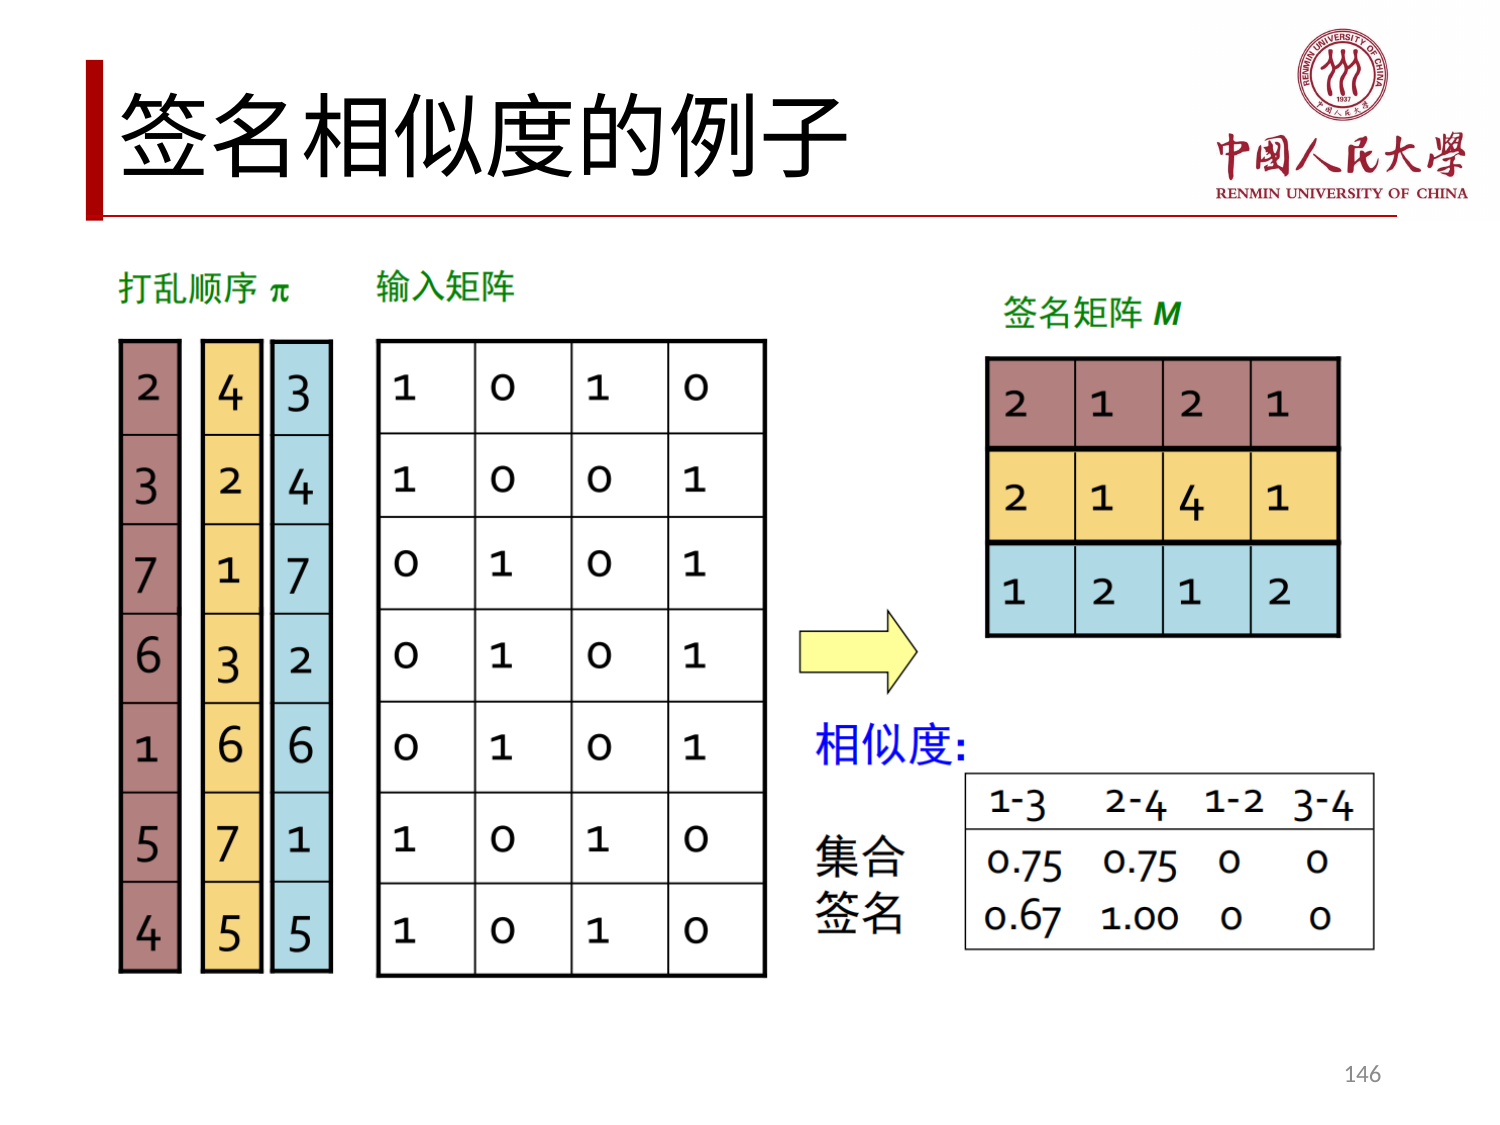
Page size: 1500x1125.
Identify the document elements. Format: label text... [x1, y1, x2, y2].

title 签名相似度的例子 [103, 59, 1397, 221]
picture [1190, 0, 1500, 221]
picture [103, 248, 1393, 1000]
slide_number 146 [1059, 1042, 1397, 1103]
